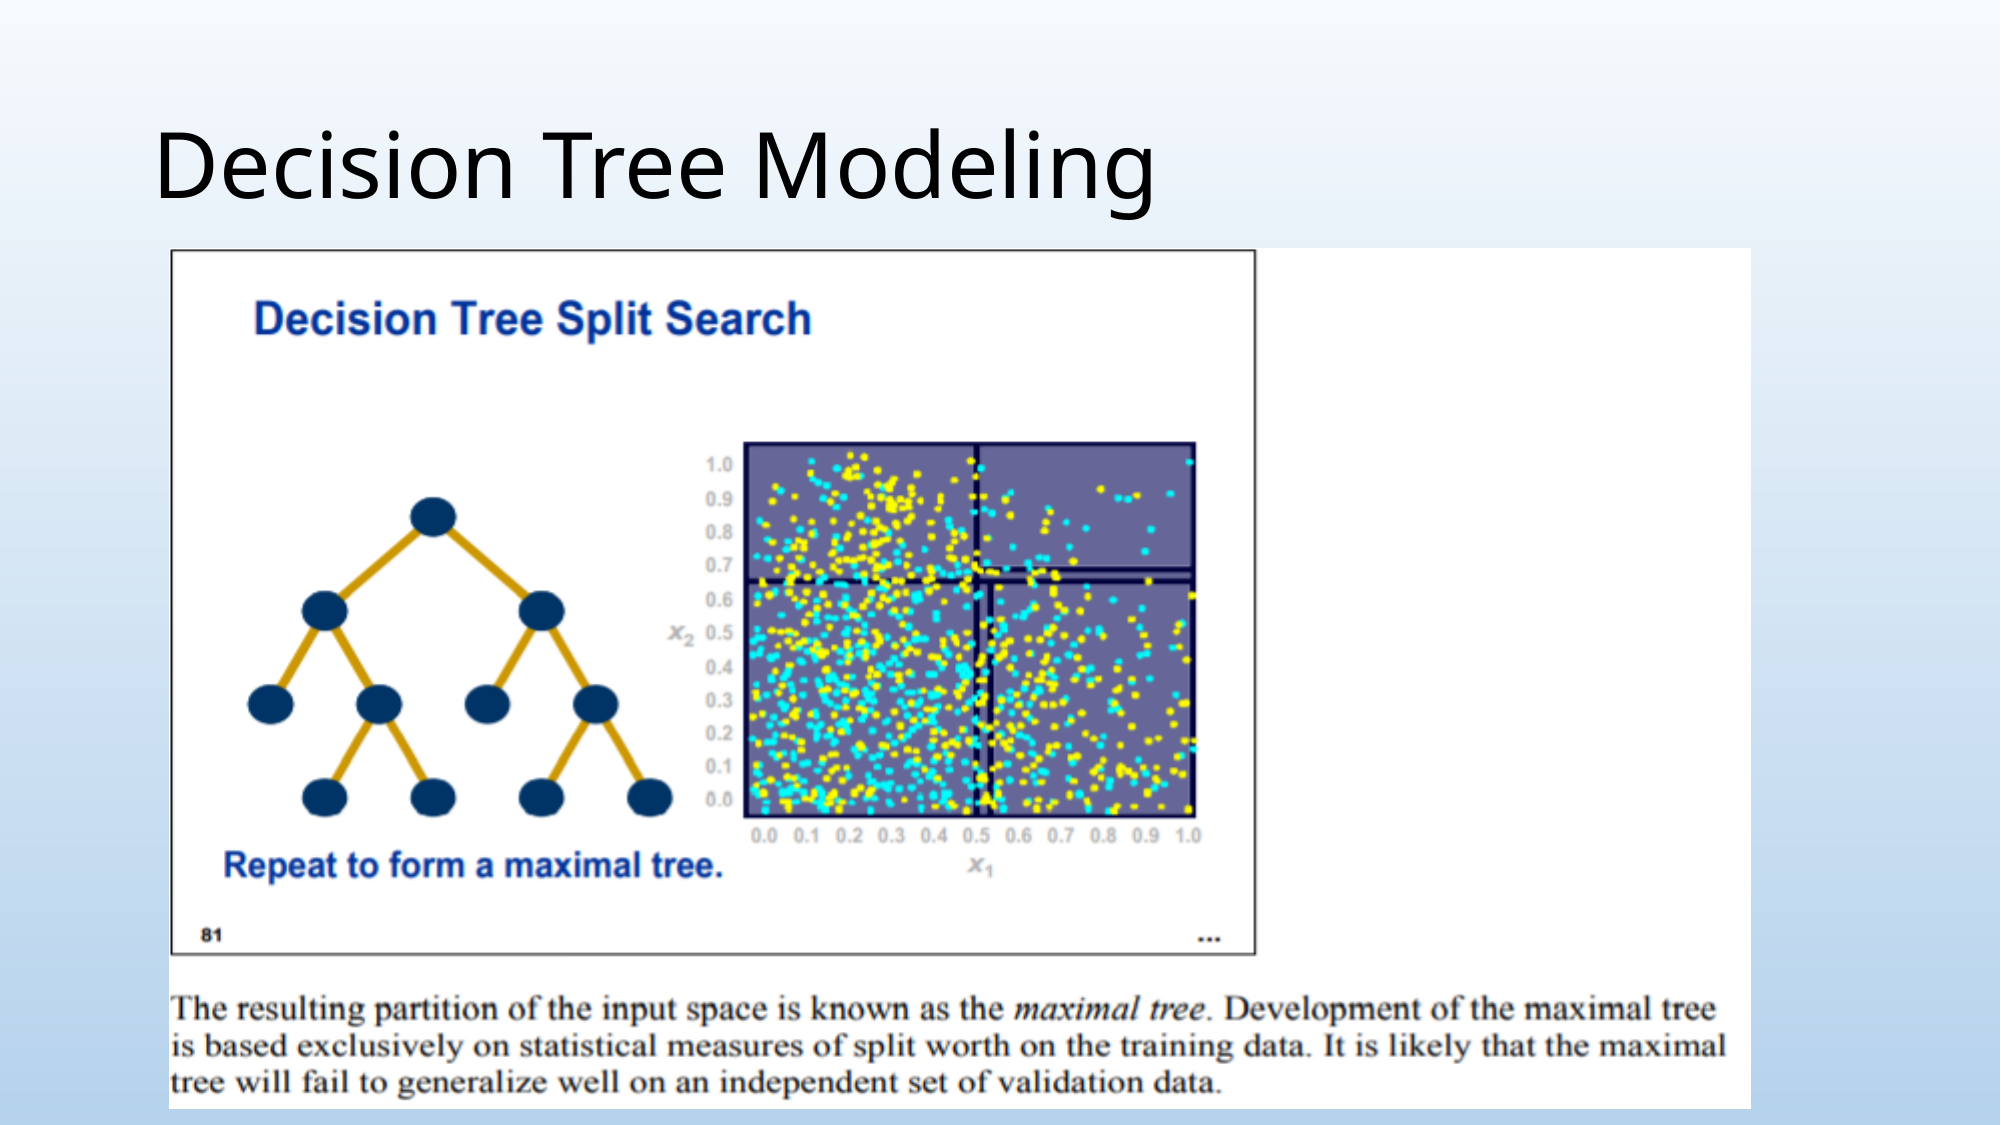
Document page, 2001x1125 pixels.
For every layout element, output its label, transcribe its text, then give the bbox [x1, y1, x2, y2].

title Decision Tree Modeling [137, 59, 1863, 278]
picture [169, 248, 1751, 1109]
